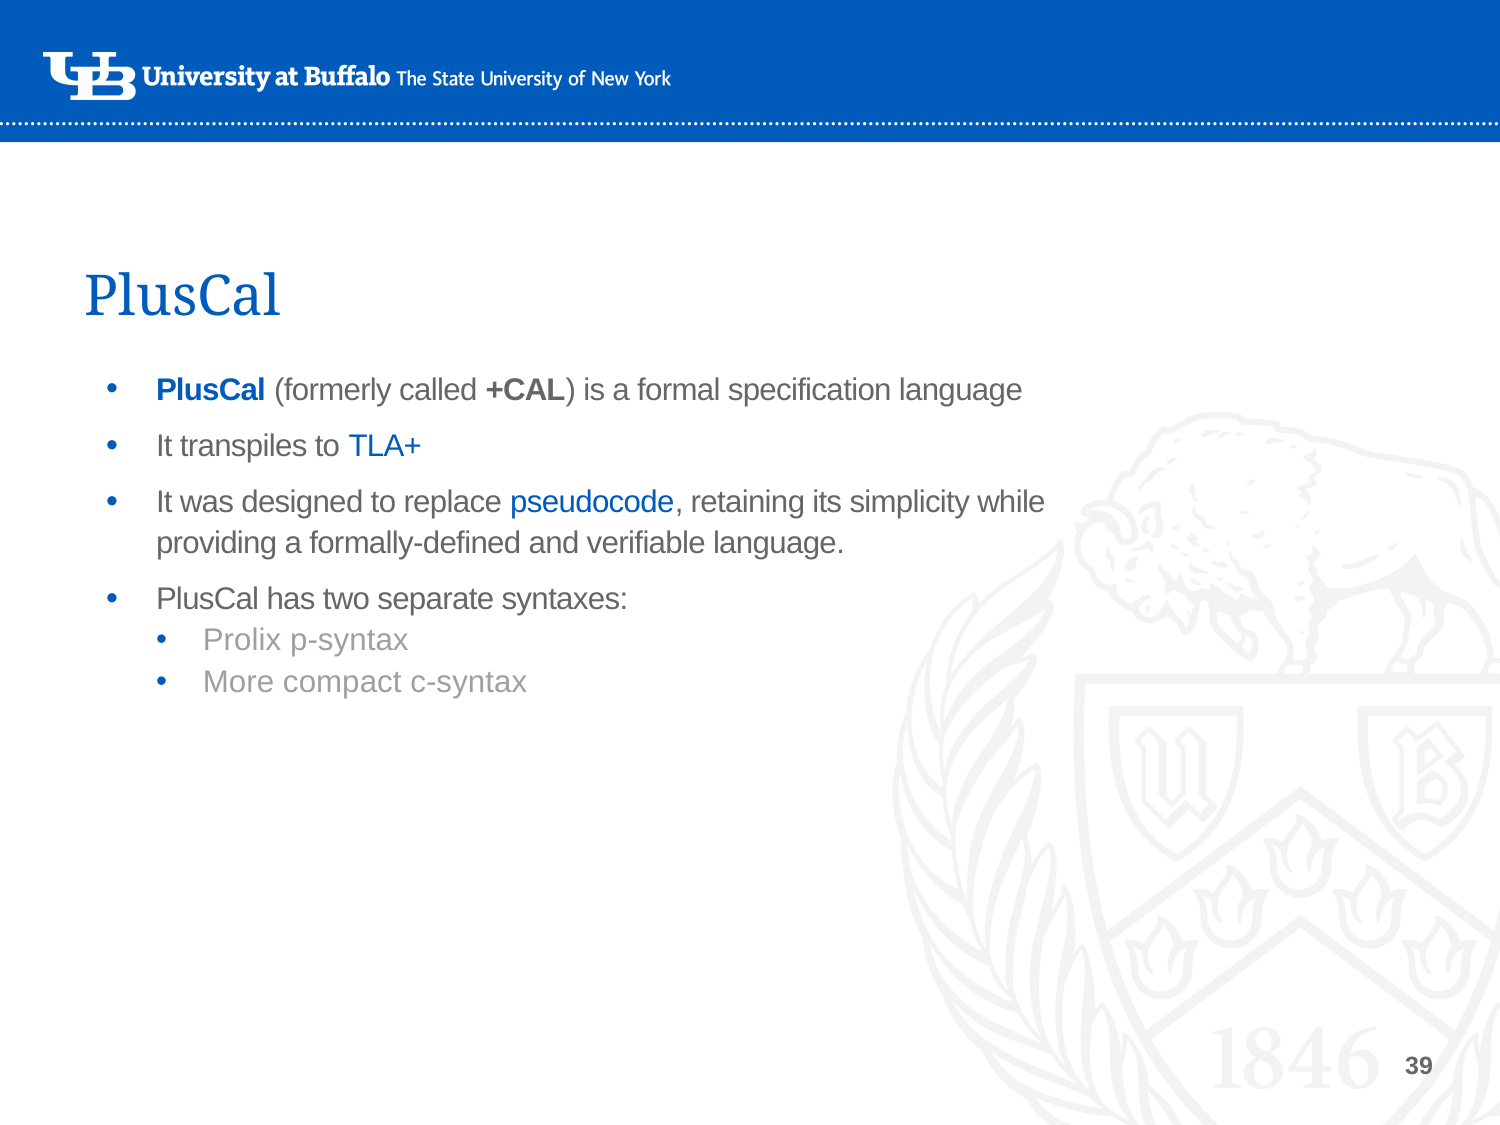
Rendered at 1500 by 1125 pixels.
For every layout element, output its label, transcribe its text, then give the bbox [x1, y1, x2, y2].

title PlusCal [70, 216, 1364, 335]
list PlusCal (formerly called +CAL) is a formal specification language It transpiles to TLA+ It was designed to replace pseudocode, retaining its simplicity while providing a formally-defined and verifiable language. PlusCal has two separate syntaxes: Prolix p-syntax More compact c-syntax [69, 358, 1123, 971]
picture [0, 0, 1500, 1125]
